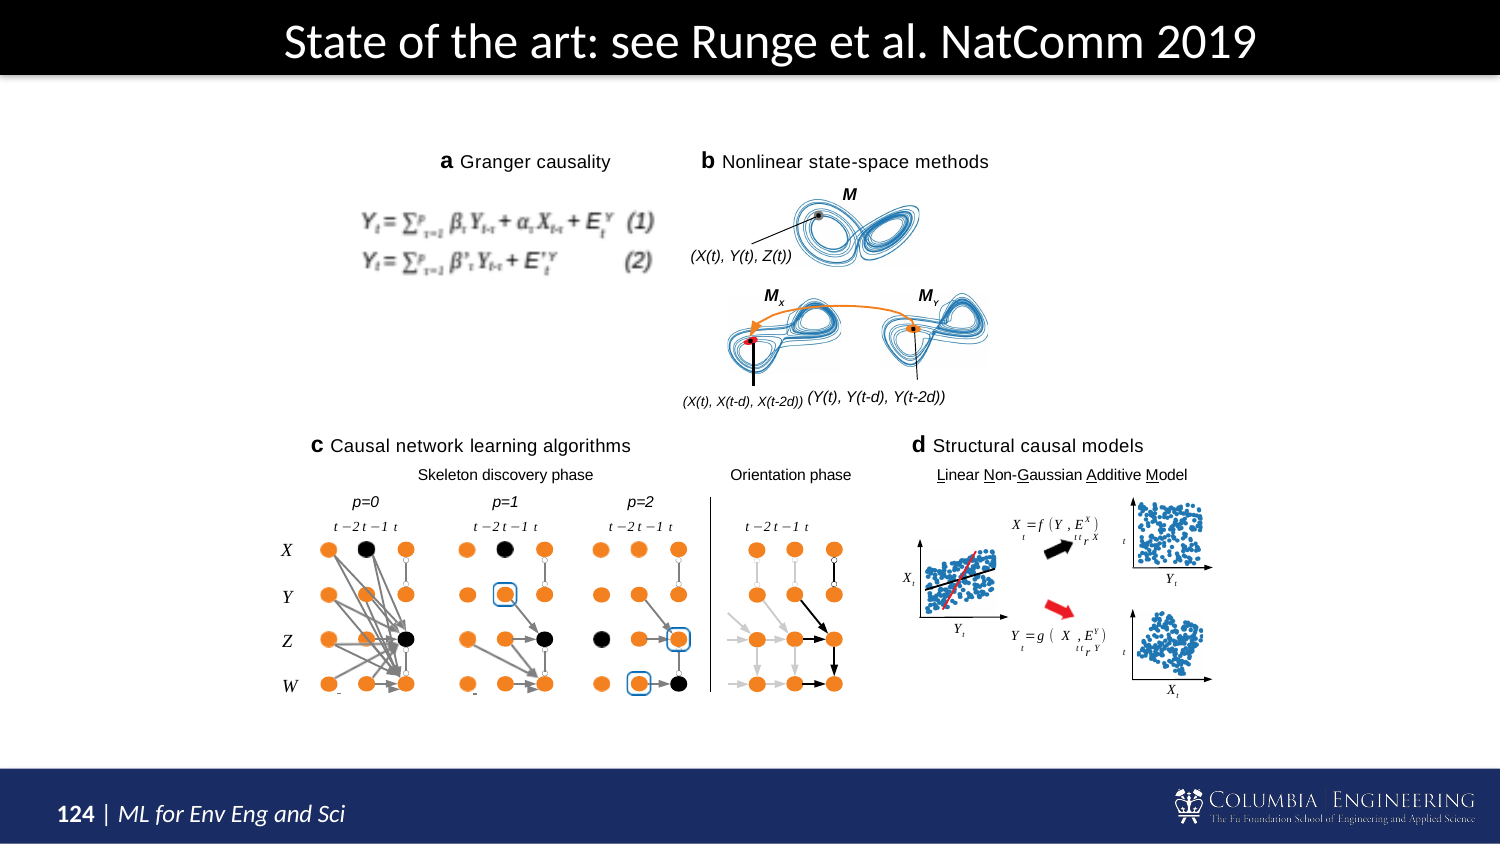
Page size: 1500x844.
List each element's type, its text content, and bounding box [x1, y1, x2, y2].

text_box [593, 676, 611, 693]
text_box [1130, 496, 1214, 571]
text_box [593, 631, 611, 648]
text_box a Granger causality [437, 141, 616, 173]
text_box X [278, 533, 297, 561]
picture [347, 190, 664, 295]
text_box MY [909, 280, 950, 291]
text_box [793, 204, 920, 267]
text_box t −2 t −1 t [742, 514, 839, 534]
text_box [813, 210, 824, 221]
text_box t t t r X [1013, 514, 1125, 548]
text_box Yt [944, 629, 976, 639]
text_box p=2 t −2 t −1 t [586, 480, 684, 534]
text_box MX [755, 280, 796, 291]
text_box Y [278, 580, 297, 607]
text_box b Nonlinear state-space methods M [696, 128, 994, 204]
text_box [592, 542, 610, 558]
text_box c Causal network learning algorithms Skeleton discovery phase [307, 414, 638, 484]
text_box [332, 553, 410, 694]
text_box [750, 331, 919, 387]
title State of the art: see Runge et al. NatComm 2019 [37, 0, 1500, 110]
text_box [917, 538, 1009, 621]
text_box t t t r Y [1012, 626, 1124, 659]
text_box p=1 t −2 t −1 t [452, 480, 550, 534]
text_box p=0 t −2 t −1 t [313, 480, 411, 534]
text_box (X(t), Y(t), Z(t)) [687, 242, 798, 265]
text_box d Structural causal models Linear Non-Gaussian Additive Model [908, 414, 1198, 484]
text_box Z [278, 625, 297, 652]
text_box Orientation phase [727, 461, 859, 484]
text_box [593, 587, 611, 603]
text_box Y =g ( X , EY ) [1001, 622, 1111, 644]
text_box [458, 541, 554, 694]
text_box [727, 292, 989, 374]
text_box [1129, 608, 1213, 683]
text_box X =f (Y , EX ) [1002, 510, 1111, 533]
text_box Yt [1156, 579, 1188, 589]
text_box (X(t), X(t-d), X(t-2d)) (Y(t), Y(t-d), Y(t-2d)) [673, 376, 992, 409]
text_box W [278, 669, 316, 696]
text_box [319, 541, 415, 693]
text_box Xt [893, 564, 911, 588]
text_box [626, 541, 692, 697]
text_box [1043, 548, 1074, 560]
text_box [1044, 599, 1075, 620]
text_box Xt [1157, 690, 1190, 700]
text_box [726, 541, 844, 693]
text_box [743, 304, 922, 346]
